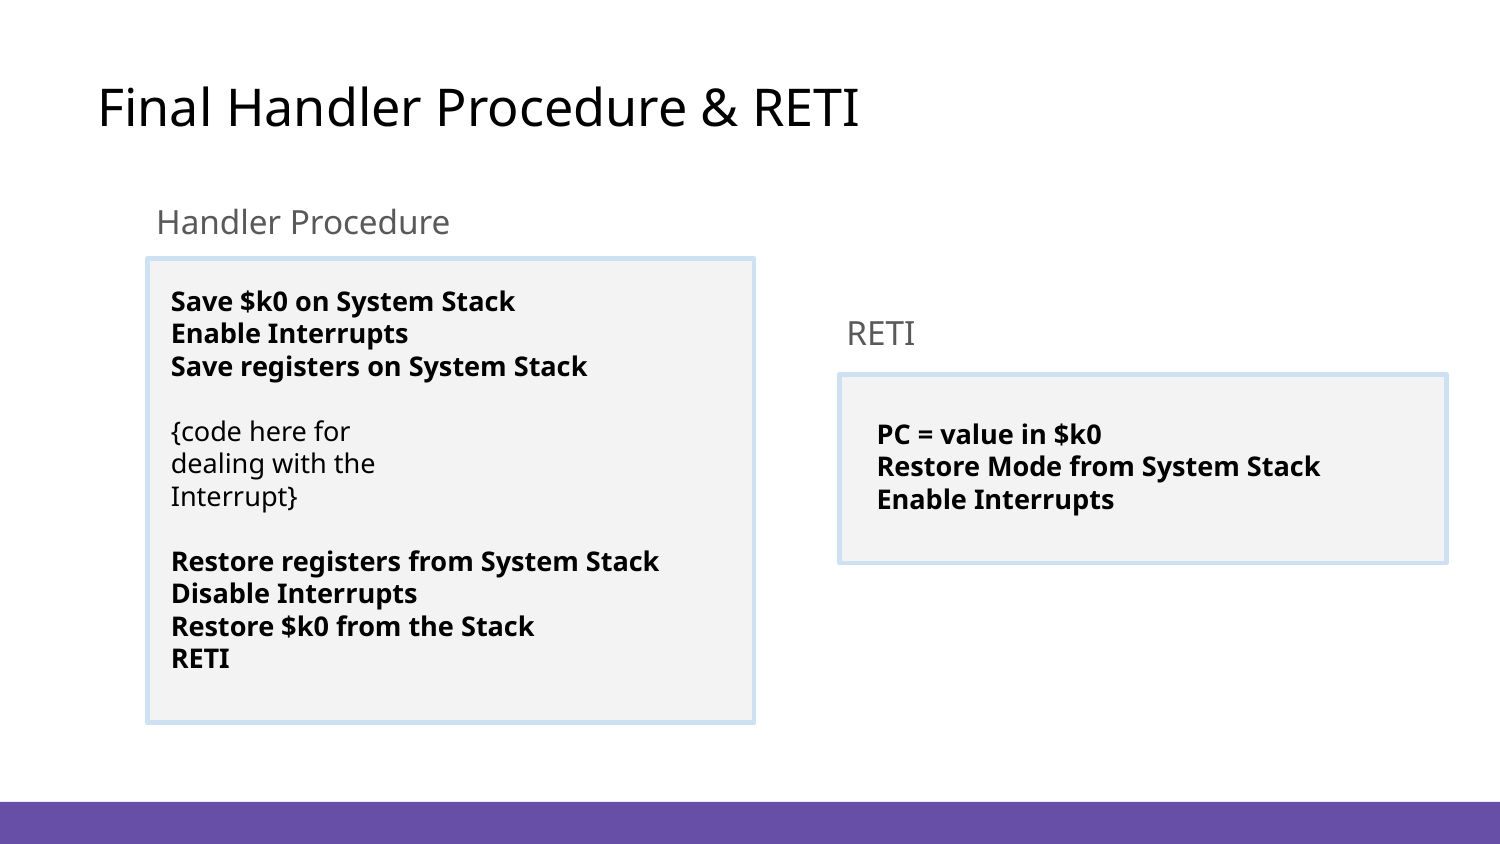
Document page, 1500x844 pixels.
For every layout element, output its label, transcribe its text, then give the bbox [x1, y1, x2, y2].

text_box Handler Procedure [141, 185, 618, 243]
text_box [147, 258, 755, 723]
title Final Handler Procedure & RETI [97, 71, 1295, 216]
text_box PC = value in $k0 Restore Mode from System Stack Enable Interrupts [861, 402, 1405, 530]
text_box RETI [831, 297, 1308, 355]
text_box Save $k0 on System Stack Enable Interrupts Save registers on System Stack {code here for dealing with the Interrupt} Restore registers from System Stack Disable Interrupts Restore $k0 from the Stack RETI [155, 269, 763, 611]
text_box [839, 374, 1447, 564]
